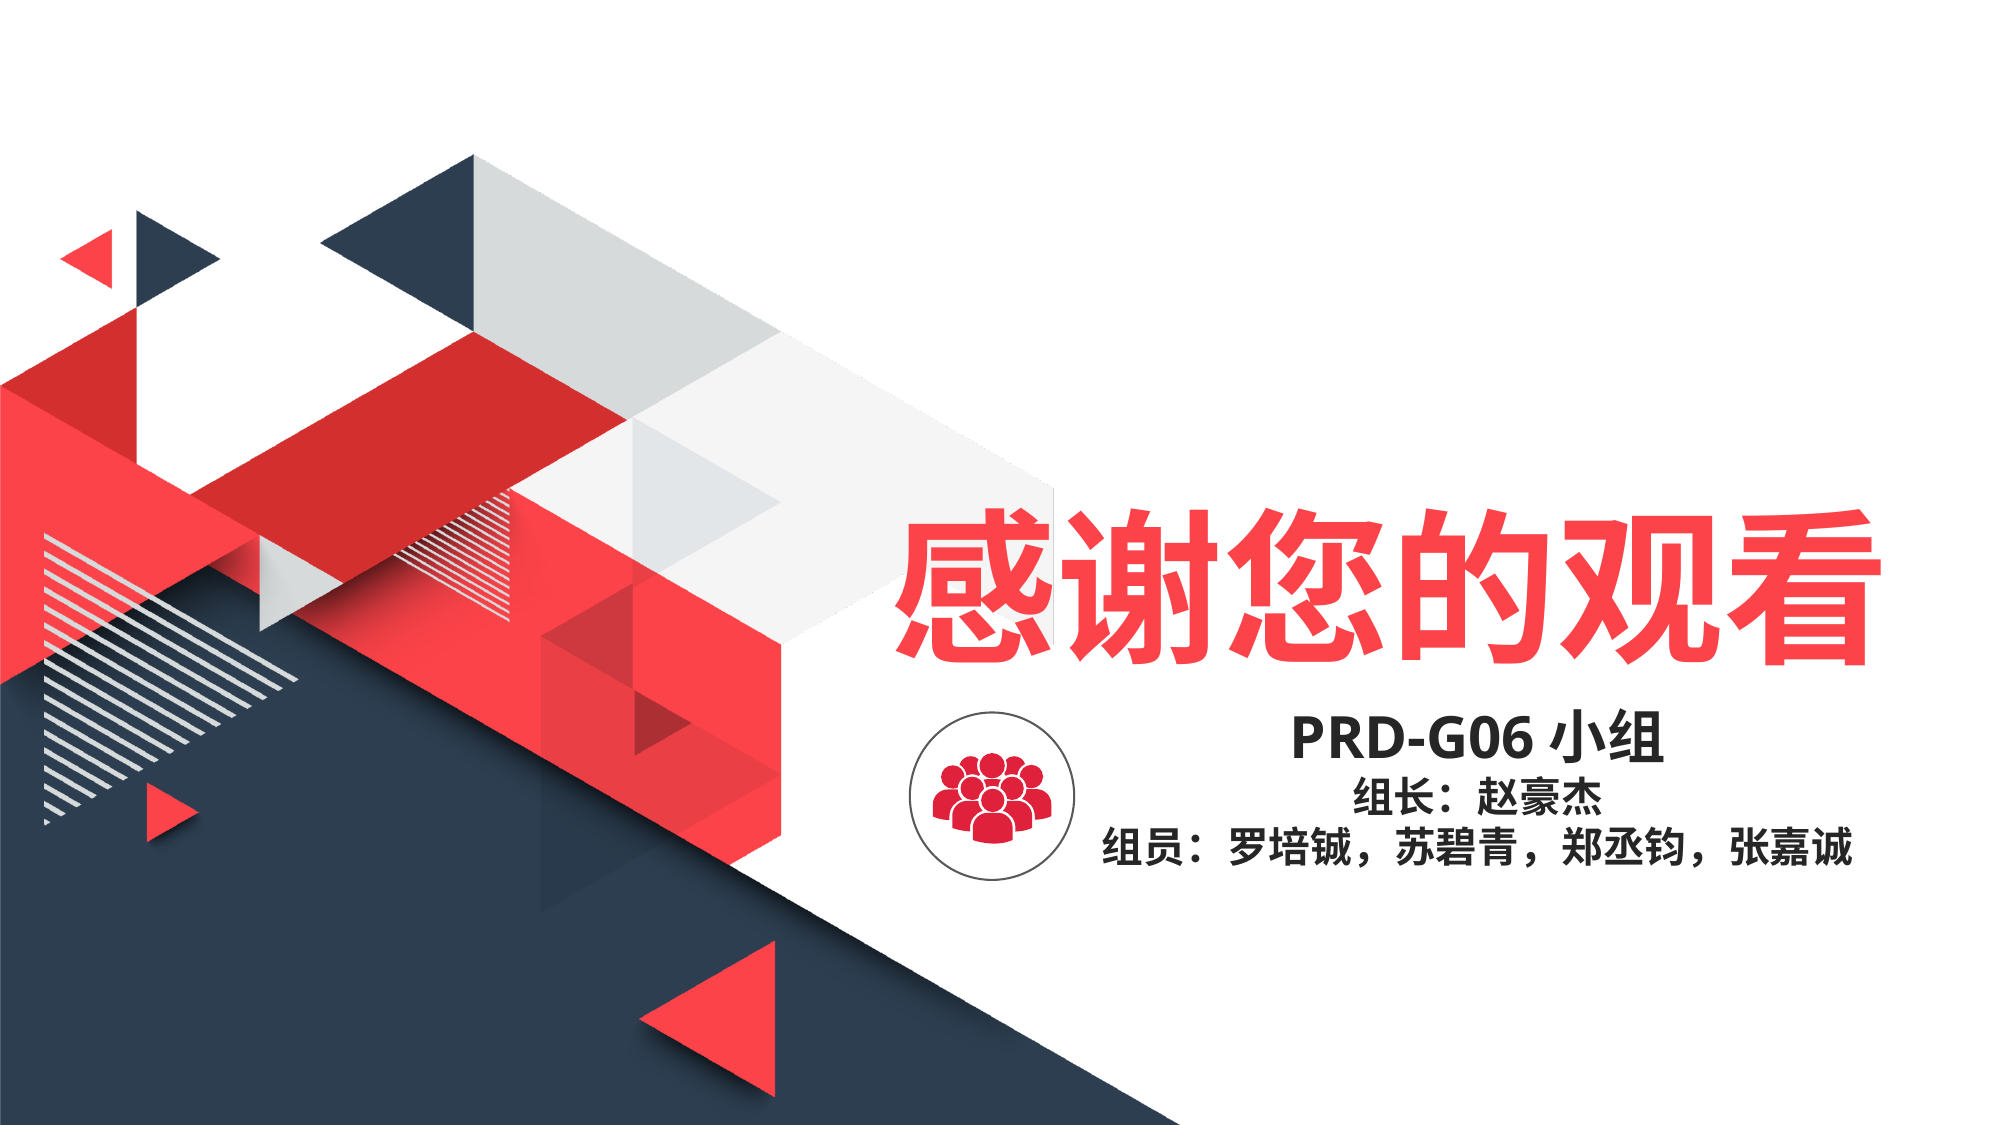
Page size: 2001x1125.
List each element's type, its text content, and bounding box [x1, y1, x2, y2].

picture [0, 154, 1275, 1125]
text_box 感谢您的观看 [875, 476, 1906, 691]
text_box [909, 693, 1872, 880]
